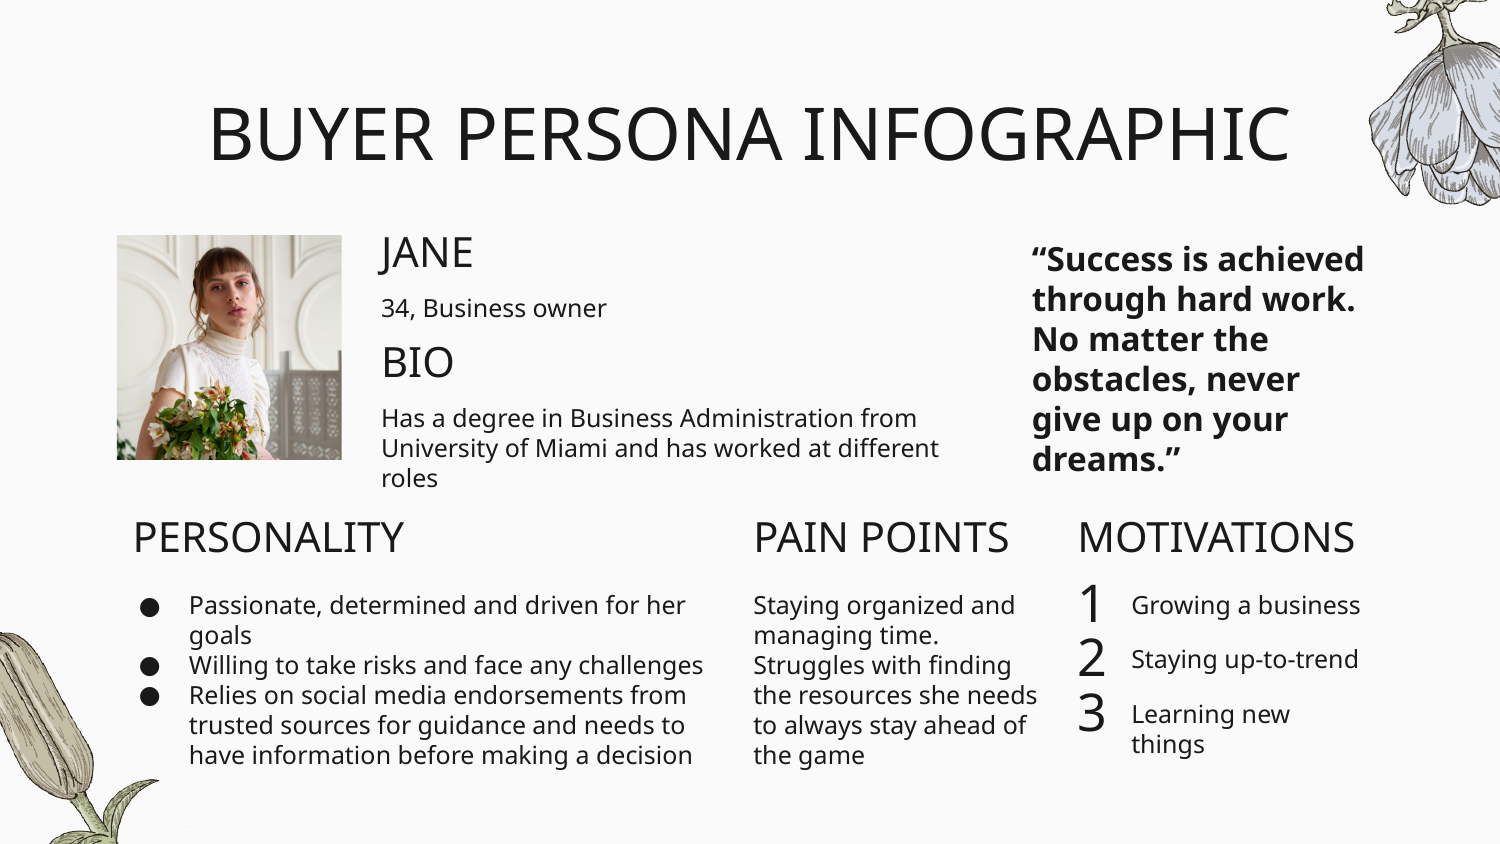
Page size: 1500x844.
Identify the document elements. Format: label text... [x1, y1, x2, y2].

text_box 1 [1062, 580, 1105, 623]
subtitle 34, Business owner [366, 277, 1016, 324]
picture [116, 234, 342, 461]
subtitle JANE [366, 235, 1016, 277]
subtitle PERSONALITY [117, 496, 738, 574]
subtitle BIO [366, 335, 1016, 387]
subtitle Staying organized and managing time. Struggles with finding the resources she needs to always stay ahead of the game [738, 574, 1063, 756]
picture [1233, 0, 1500, 287]
subtitle PAIN POINTS [738, 496, 1062, 574]
subtitle Learning new things [1116, 683, 1384, 739]
text_box 3 [1062, 689, 1105, 732]
subtitle Passionate, determined and driven for her goals Willing to take risks and face any challenges Relies on social media endorsements from trusted sources for guidance and needs to have information before making a decision [117, 574, 738, 756]
subtitle “Success is achieved through hard work. No matter the obstacles, never give up on your dreams.” [1016, 235, 1383, 482]
text_box 2 [1062, 634, 1105, 677]
subtitle MOTIVATIONS [1062, 496, 1384, 577]
subtitle Has a degree in Business Administration from University of Miami and has worked at different roles [366, 387, 1016, 482]
subtitle Staying up-to-trend [1116, 628, 1384, 683]
picture [0, 475, 321, 844]
title BUYER PERSONA INFOGRAPHIC [118, 72, 1382, 167]
subtitle Growing a business [1116, 574, 1384, 628]
